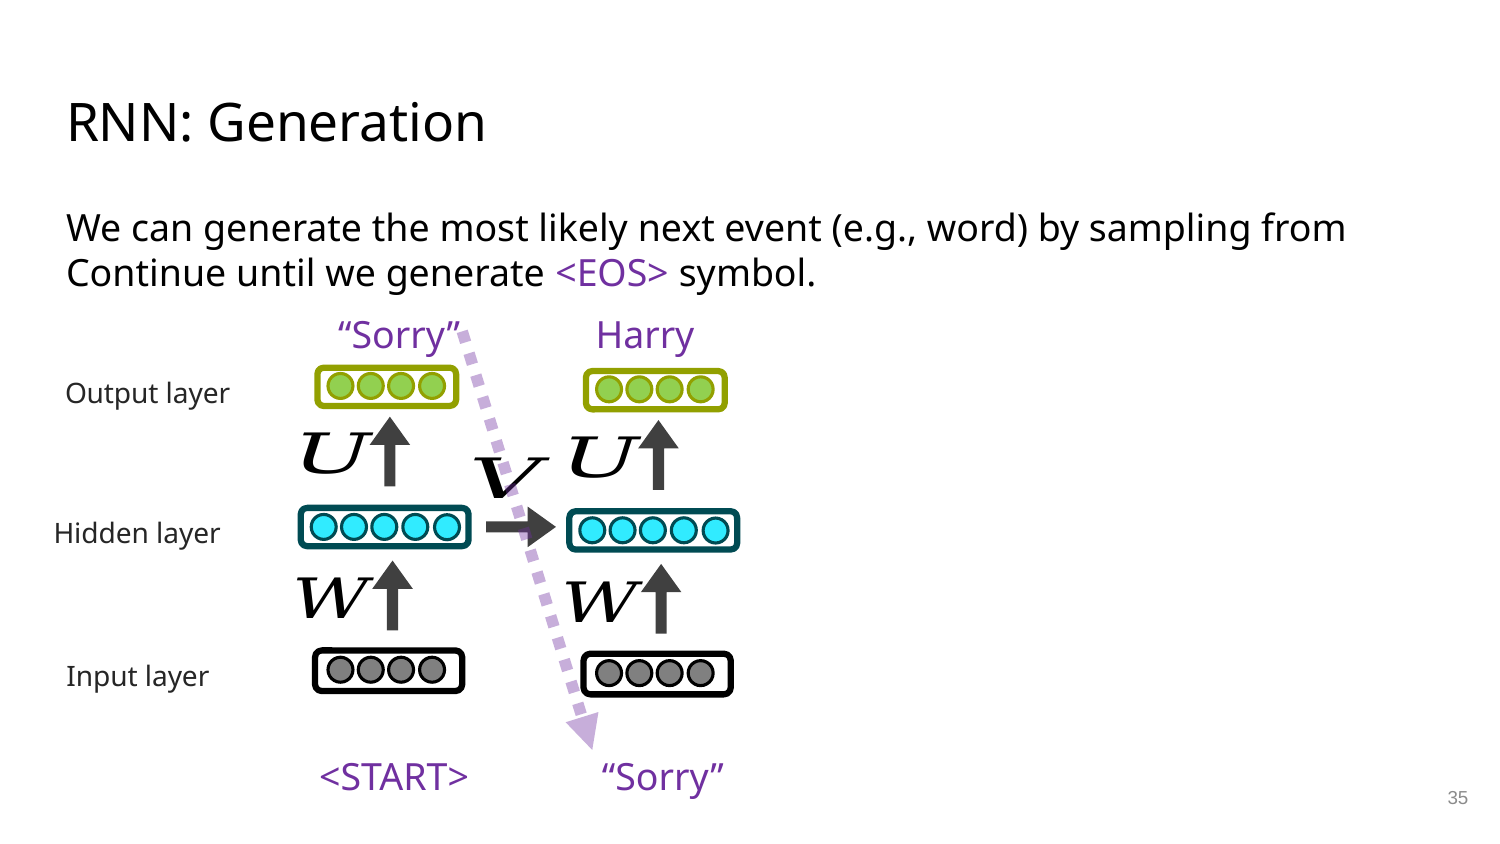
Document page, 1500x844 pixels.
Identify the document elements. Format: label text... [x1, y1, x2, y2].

text_box [367, 414, 413, 489]
text_box [636, 417, 681, 492]
text_box [298, 505, 456, 549]
text_box [432, 512, 456, 542]
text_box [306, 218, 1238, 298]
text_box <START> [282, 738, 481, 801]
text_box [597, 651, 733, 697]
title RNN: Generation [51, 72, 1449, 167]
text_box [369, 512, 399, 542]
text_box [686, 658, 716, 688]
slide_number 35 [1389, 764, 1480, 830]
text_box [701, 515, 731, 546]
text_box [669, 515, 699, 545]
text_box [312, 648, 456, 694]
text_box [339, 512, 369, 542]
text_box Input layer [32, 645, 221, 704]
text_box [639, 561, 684, 636]
text_box [417, 655, 447, 685]
text_box [655, 658, 685, 688]
text_box [356, 655, 386, 685]
text_box Output layer [29, 363, 242, 422]
text_box [309, 512, 339, 542]
text_box [638, 515, 668, 545]
text_box [597, 509, 740, 552]
text_box [386, 655, 416, 685]
text_box [325, 655, 356, 685]
text_box [597, 658, 624, 688]
text_box [597, 368, 727, 412]
text_box Hidden layer [18, 502, 232, 561]
text_box [315, 365, 456, 409]
text_box [400, 512, 430, 542]
text_box “Sorry” [320, 296, 472, 359]
text_box [597, 516, 607, 544]
text_box [608, 515, 638, 545]
text_box “Sorry” [584, 738, 736, 801]
text_box Harry [580, 296, 706, 359]
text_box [461, 331, 593, 751]
text_box [370, 558, 415, 633]
text_box [624, 658, 654, 688]
